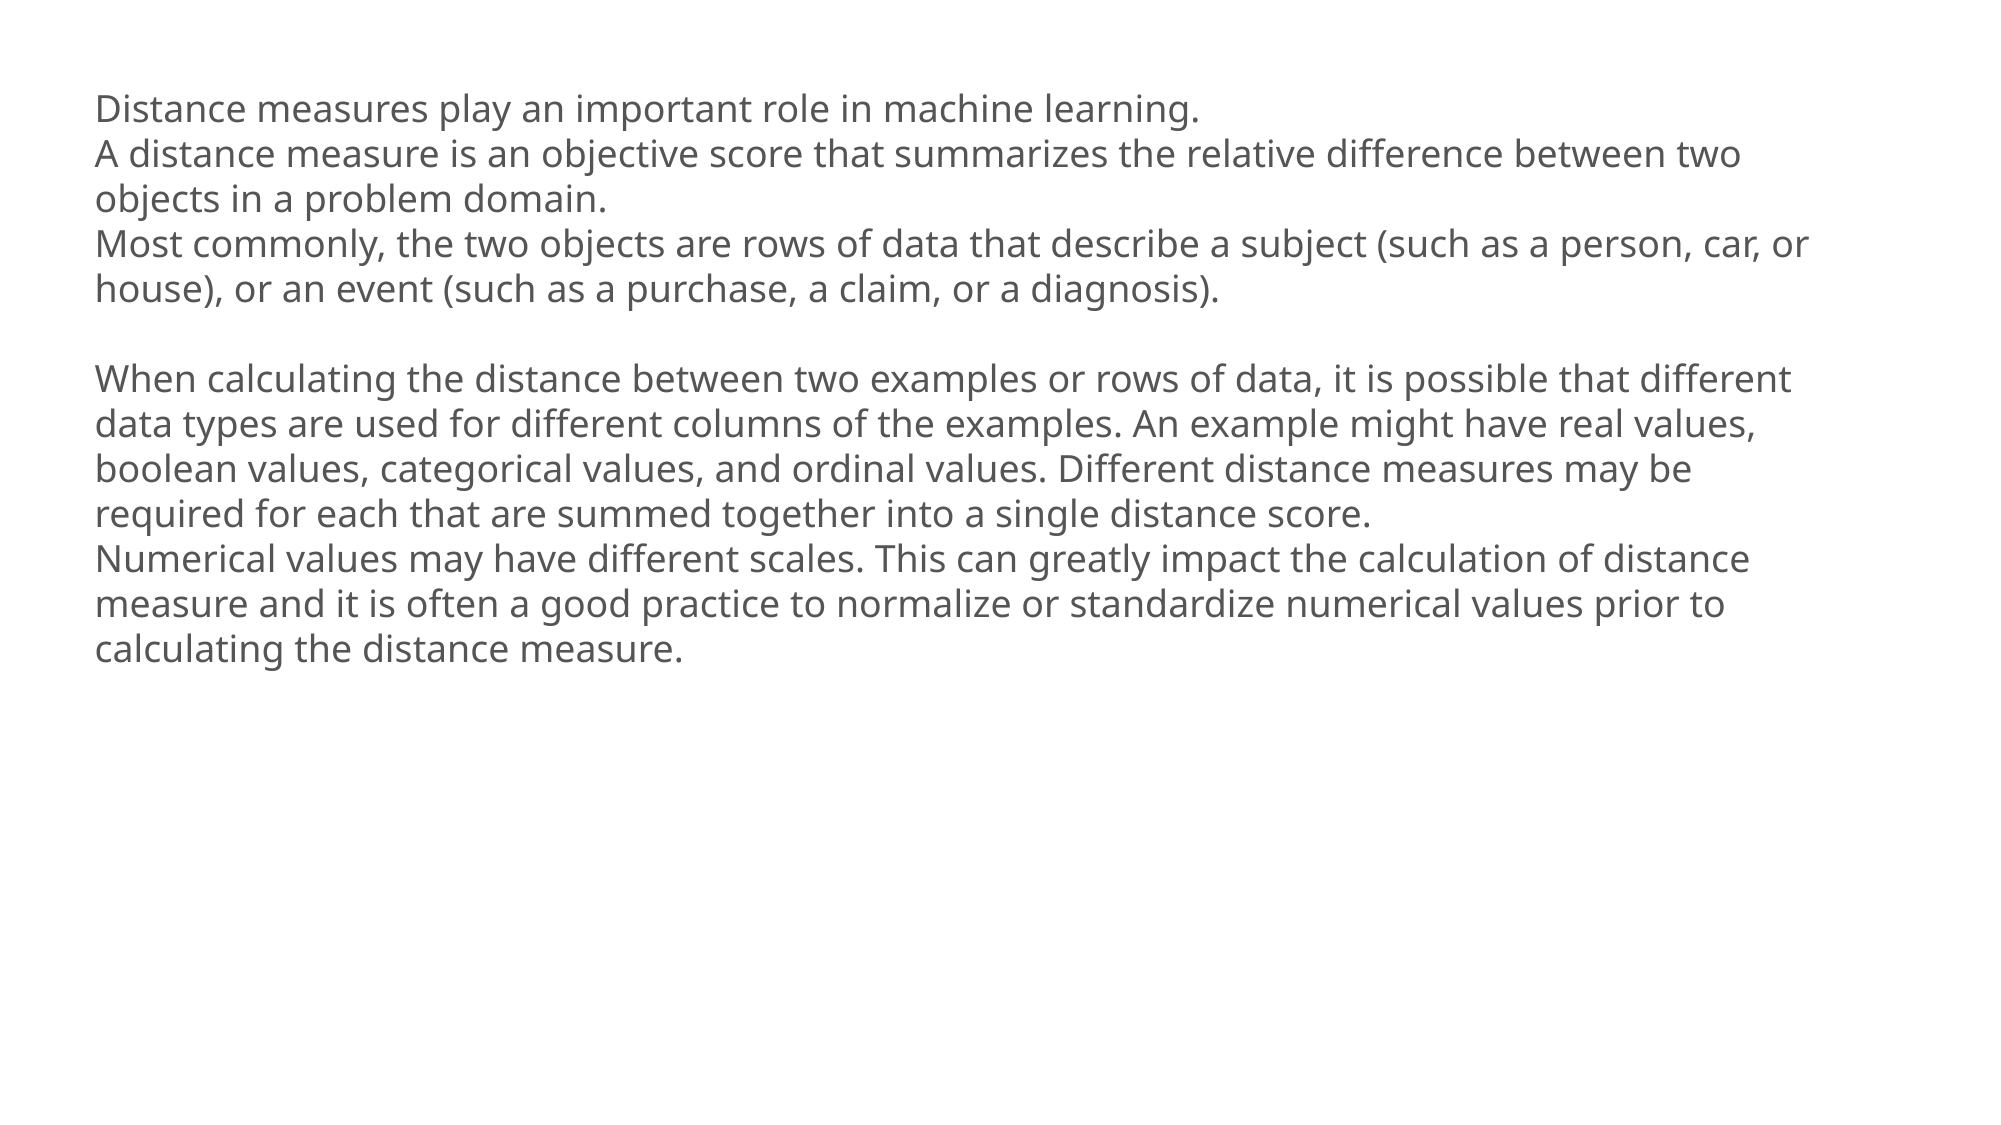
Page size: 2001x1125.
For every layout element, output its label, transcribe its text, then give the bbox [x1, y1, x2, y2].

text_box Distance measures play an important role in machine learning. A distance measure is an objective score that summarizes the relative difference between two objects in a problem domain. Most commonly, the two objects are rows of data that describe a subject (such as a person, car, or house), or an event (such as a purchase, a claim, or a diagnosis). When calculating the distance between two examples or rows of data, it is possible that different data types are used for different columns of the examples. An example might have real values, boolean values, categorical values, and ordinal values. Different distance measures may be required for each that are summed together into a single distance score. Numerical values may have different scales. This can greatly impact the calculation of distance measure and it is often a good practice to normalize or standardize numerical values prior to calculating the distance measure. [79, 77, 1847, 768]
